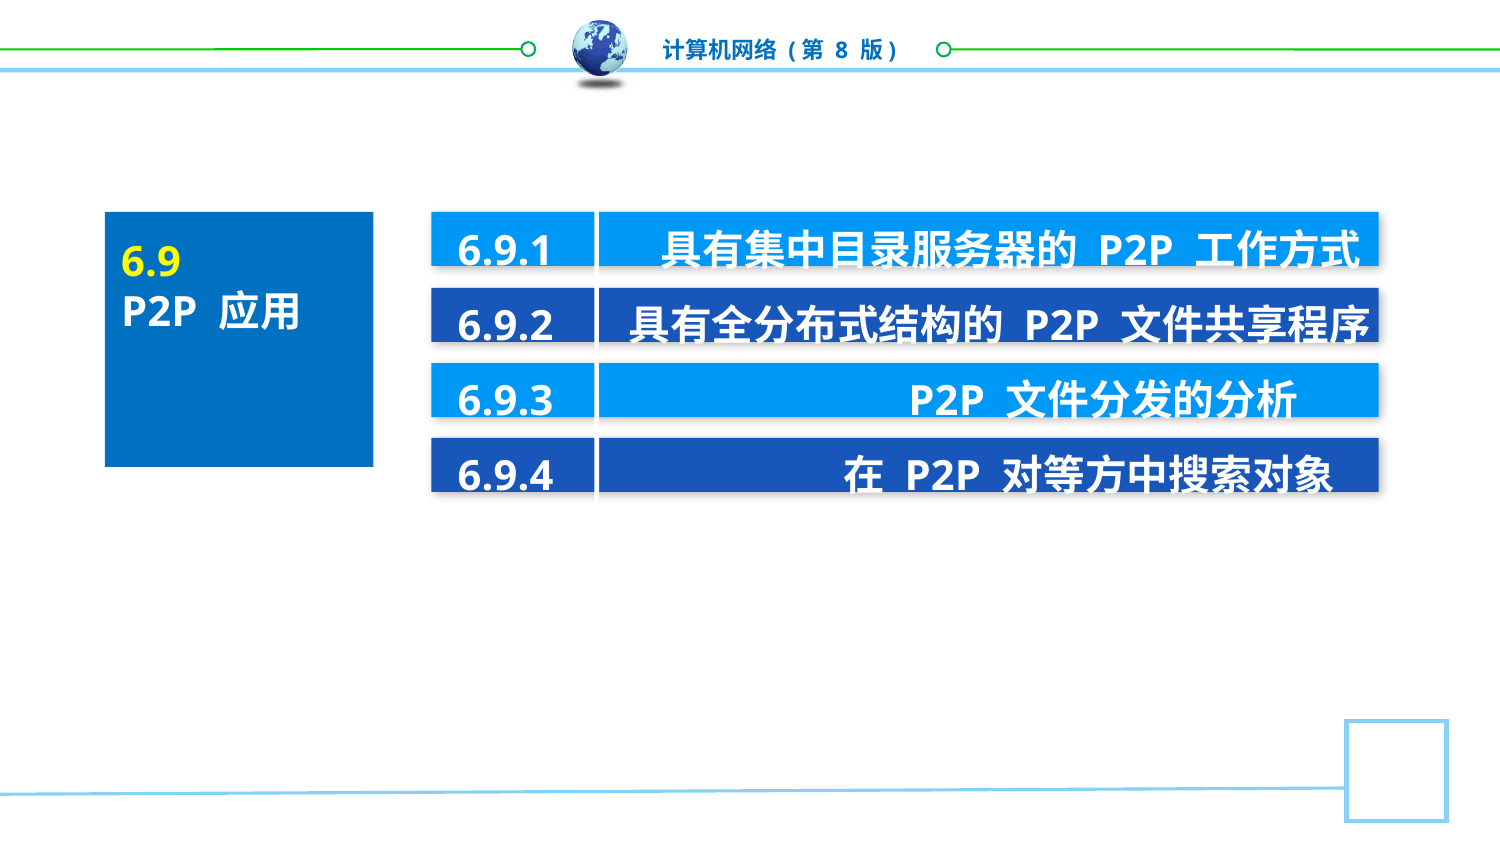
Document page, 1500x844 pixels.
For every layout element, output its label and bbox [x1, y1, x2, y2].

picture [570, 18, 629, 94]
text_box [431, 191, 1388, 553]
text_box [104, 211, 374, 467]
